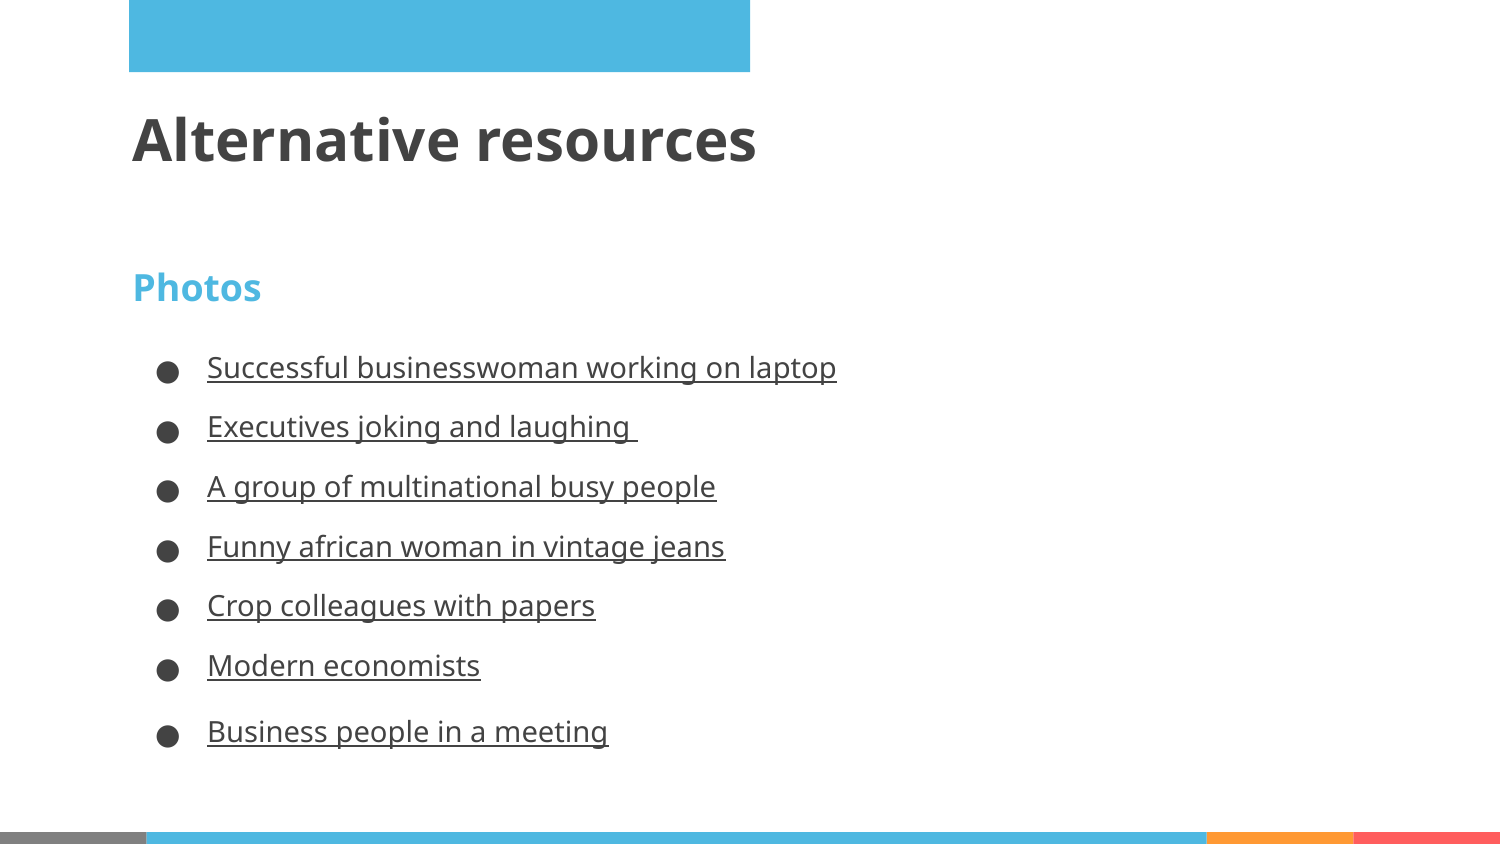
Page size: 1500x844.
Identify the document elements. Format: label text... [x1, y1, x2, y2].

title Alternative resources [116, 88, 1383, 214]
subtitle Photos [117, 242, 1384, 299]
subtitle Successful businesswoman working on laptop Executives joking and laughing A group of multinational busy people Funny african woman in vintage jeans Crop colleagues with papers Modern economists Business people in a meeting [116, 314, 1383, 756]
text_box [129, 0, 751, 73]
